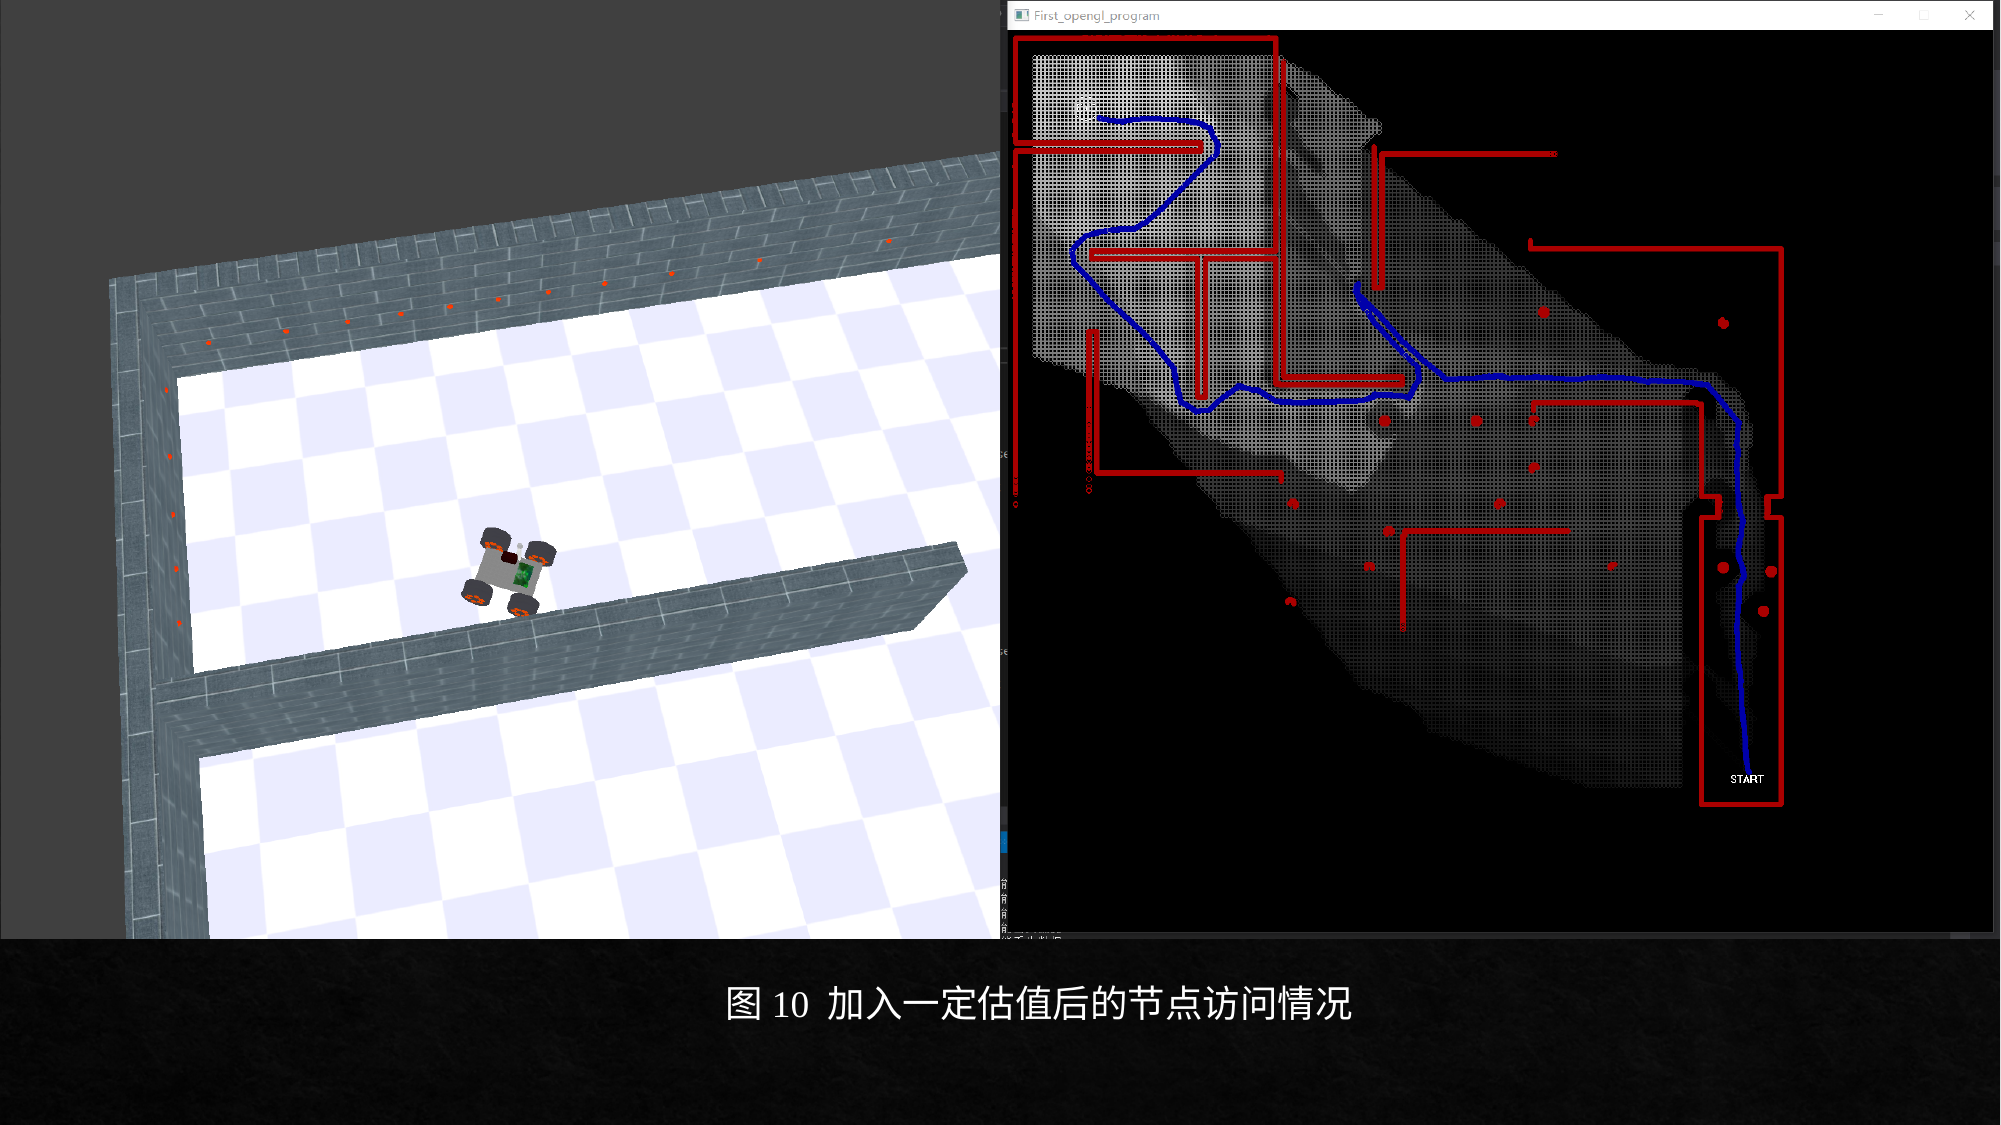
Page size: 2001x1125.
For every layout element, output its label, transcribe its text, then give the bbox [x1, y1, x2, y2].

text_box 图10 加入一定估值后的节点访问情况 [710, 972, 1370, 1033]
picture [0, 0, 2000, 939]
